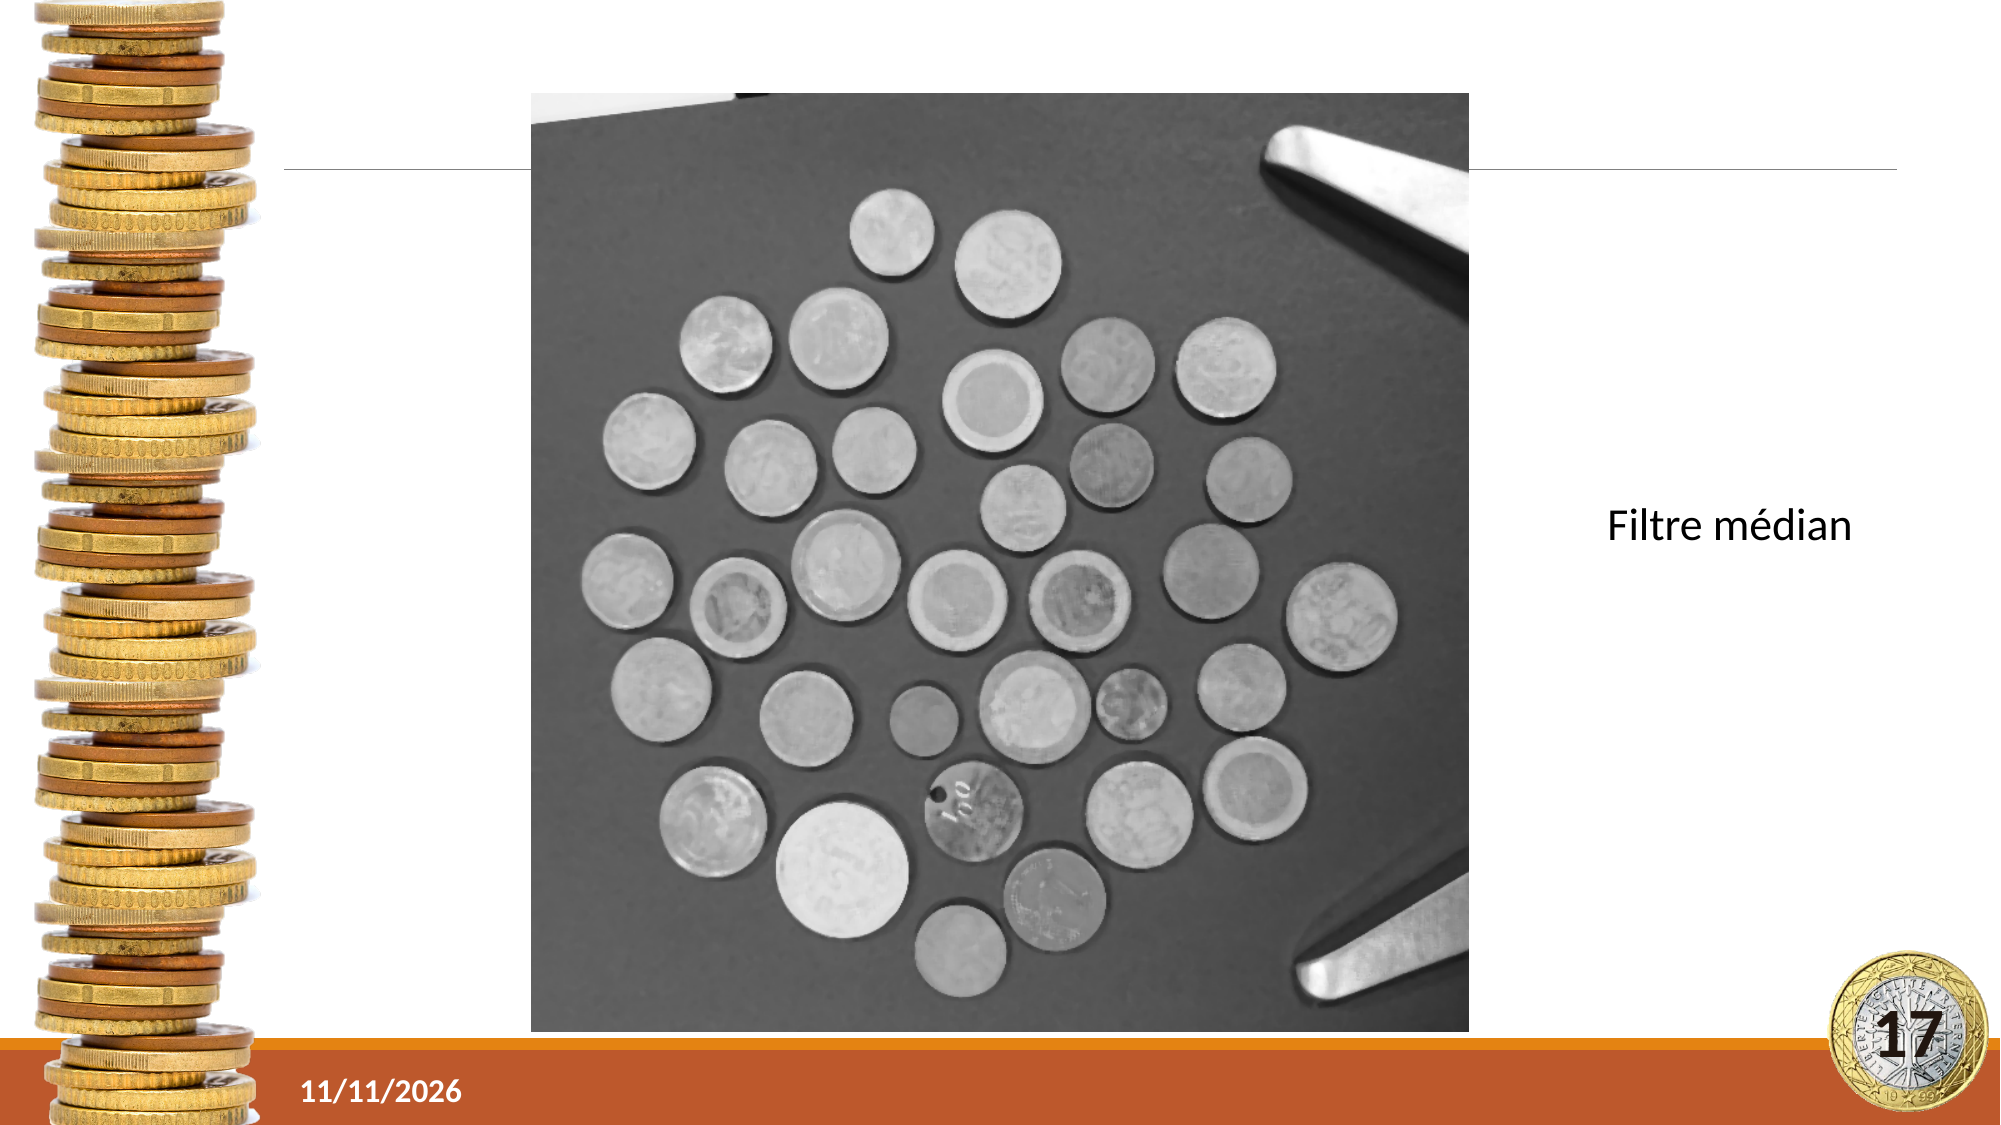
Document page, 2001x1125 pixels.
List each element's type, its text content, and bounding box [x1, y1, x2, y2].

picture [530, 93, 1470, 1032]
slide_number 17 [1827, 950, 1989, 1109]
picture [29, 0, 262, 1125]
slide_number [284, 1059, 586, 1120]
text_box Filtre médian [1592, 487, 1868, 557]
